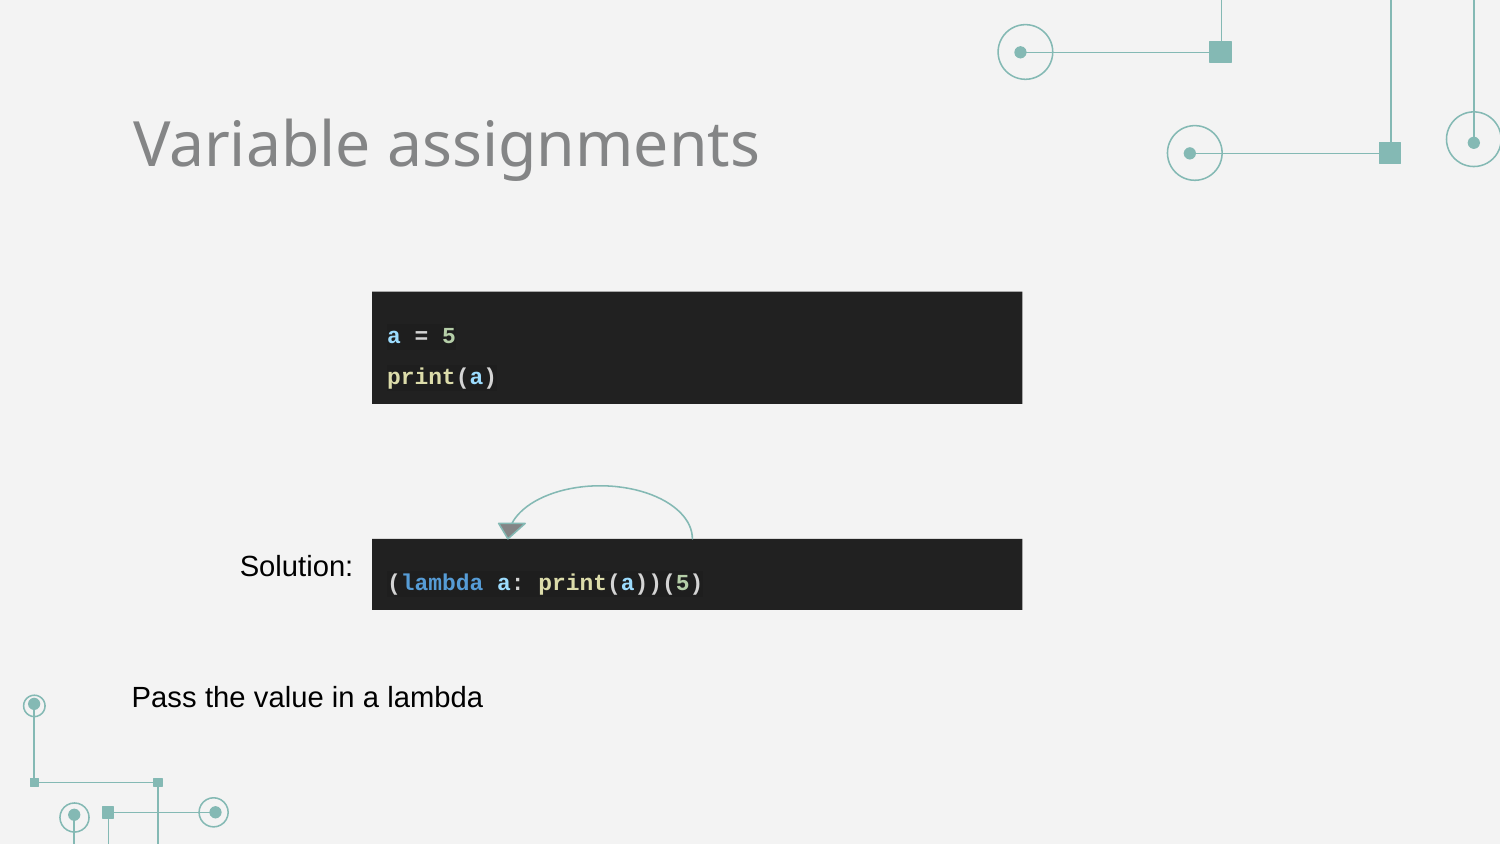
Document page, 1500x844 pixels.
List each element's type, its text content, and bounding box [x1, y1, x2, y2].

text_box [498, 485, 693, 539]
title Variable assignments [118, 88, 1382, 181]
subtitle Pass the value in a lambda [116, 663, 1381, 756]
text_box (lambda a: print(a))(5) [372, 538, 1023, 610]
text_box a = 5 print(a) [372, 291, 1023, 404]
text_box Solution: [224, 532, 373, 598]
